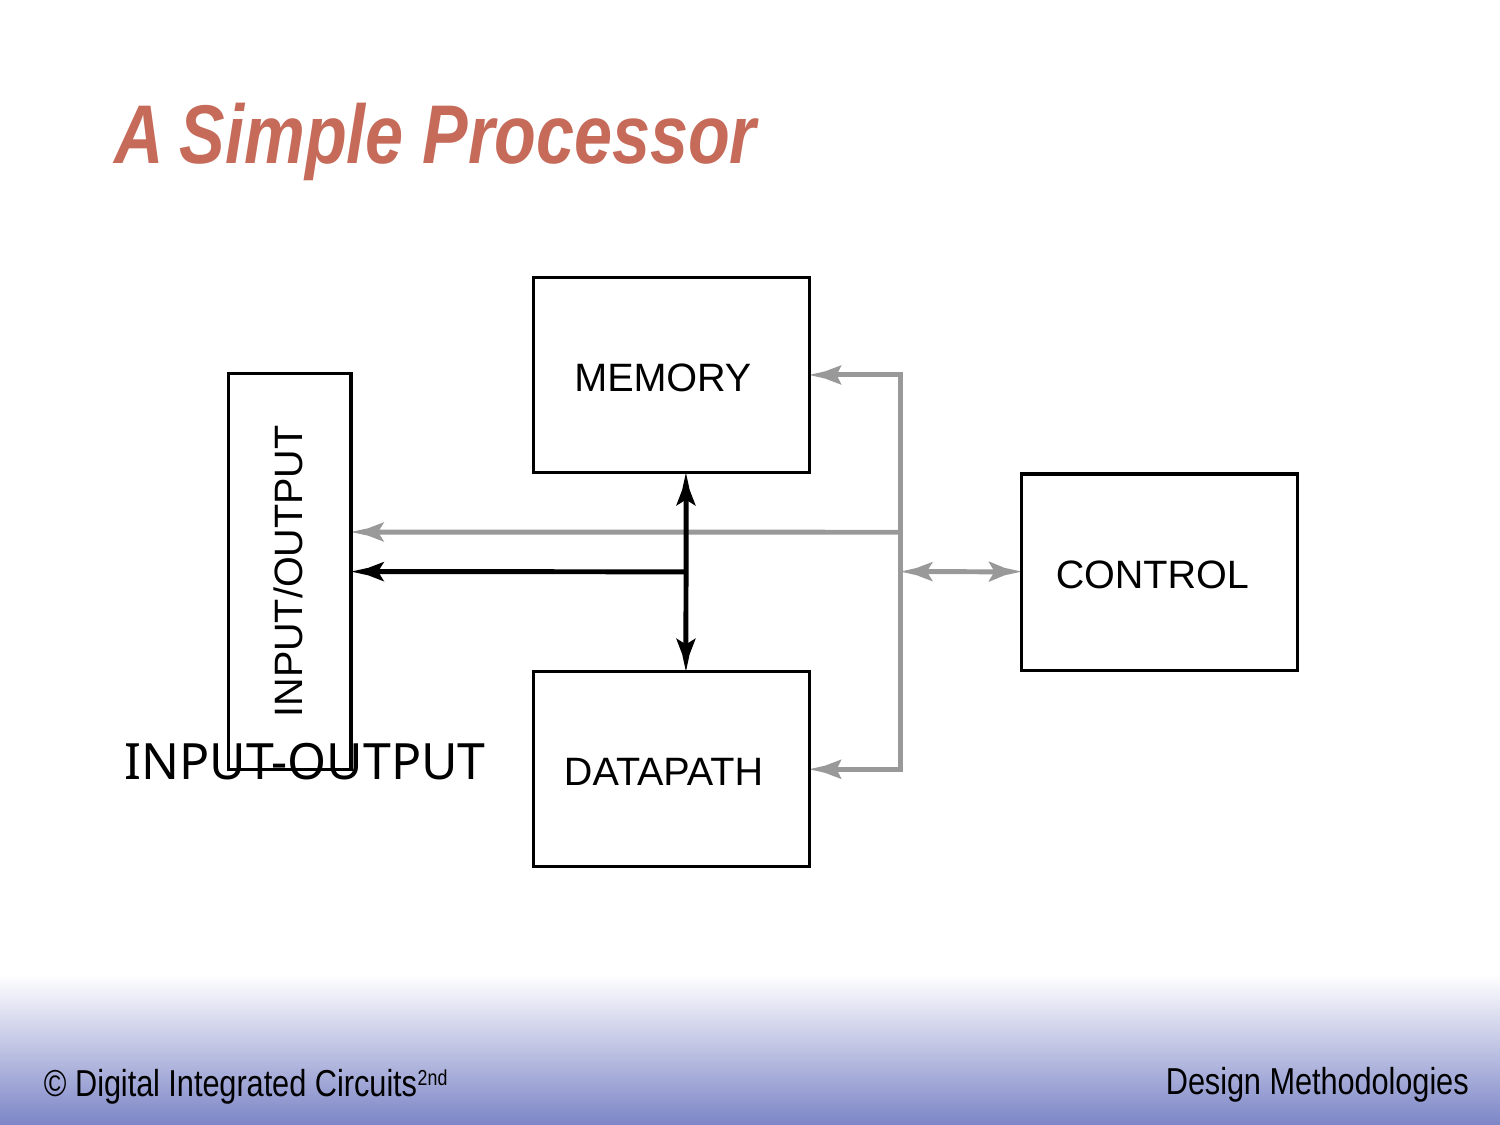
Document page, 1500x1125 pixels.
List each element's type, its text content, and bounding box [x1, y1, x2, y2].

title A Simple Processor [99, 75, 1375, 188]
text_box [988, 561, 1021, 582]
text_box [533, 277, 810, 473]
text_box [533, 671, 810, 867]
text_box [676, 638, 696, 671]
text_box [810, 759, 842, 780]
text_box [832, 374, 901, 770]
text_box INPUT/OUTPUT [262, 425, 310, 718]
text_box [676, 473, 696, 506]
text_box MEMORY [574, 351, 752, 400]
text_box CONTROL [1055, 548, 1250, 597]
text_box [352, 561, 385, 582]
text_box INPUT-OUTPUT [124, 729, 486, 790]
text_box [810, 365, 842, 382]
text_box [228, 373, 352, 729]
text_box [1021, 473, 1298, 671]
text_box [901, 561, 934, 582]
text_box DATAPATH [563, 745, 764, 793]
text_box [352, 522, 385, 542]
